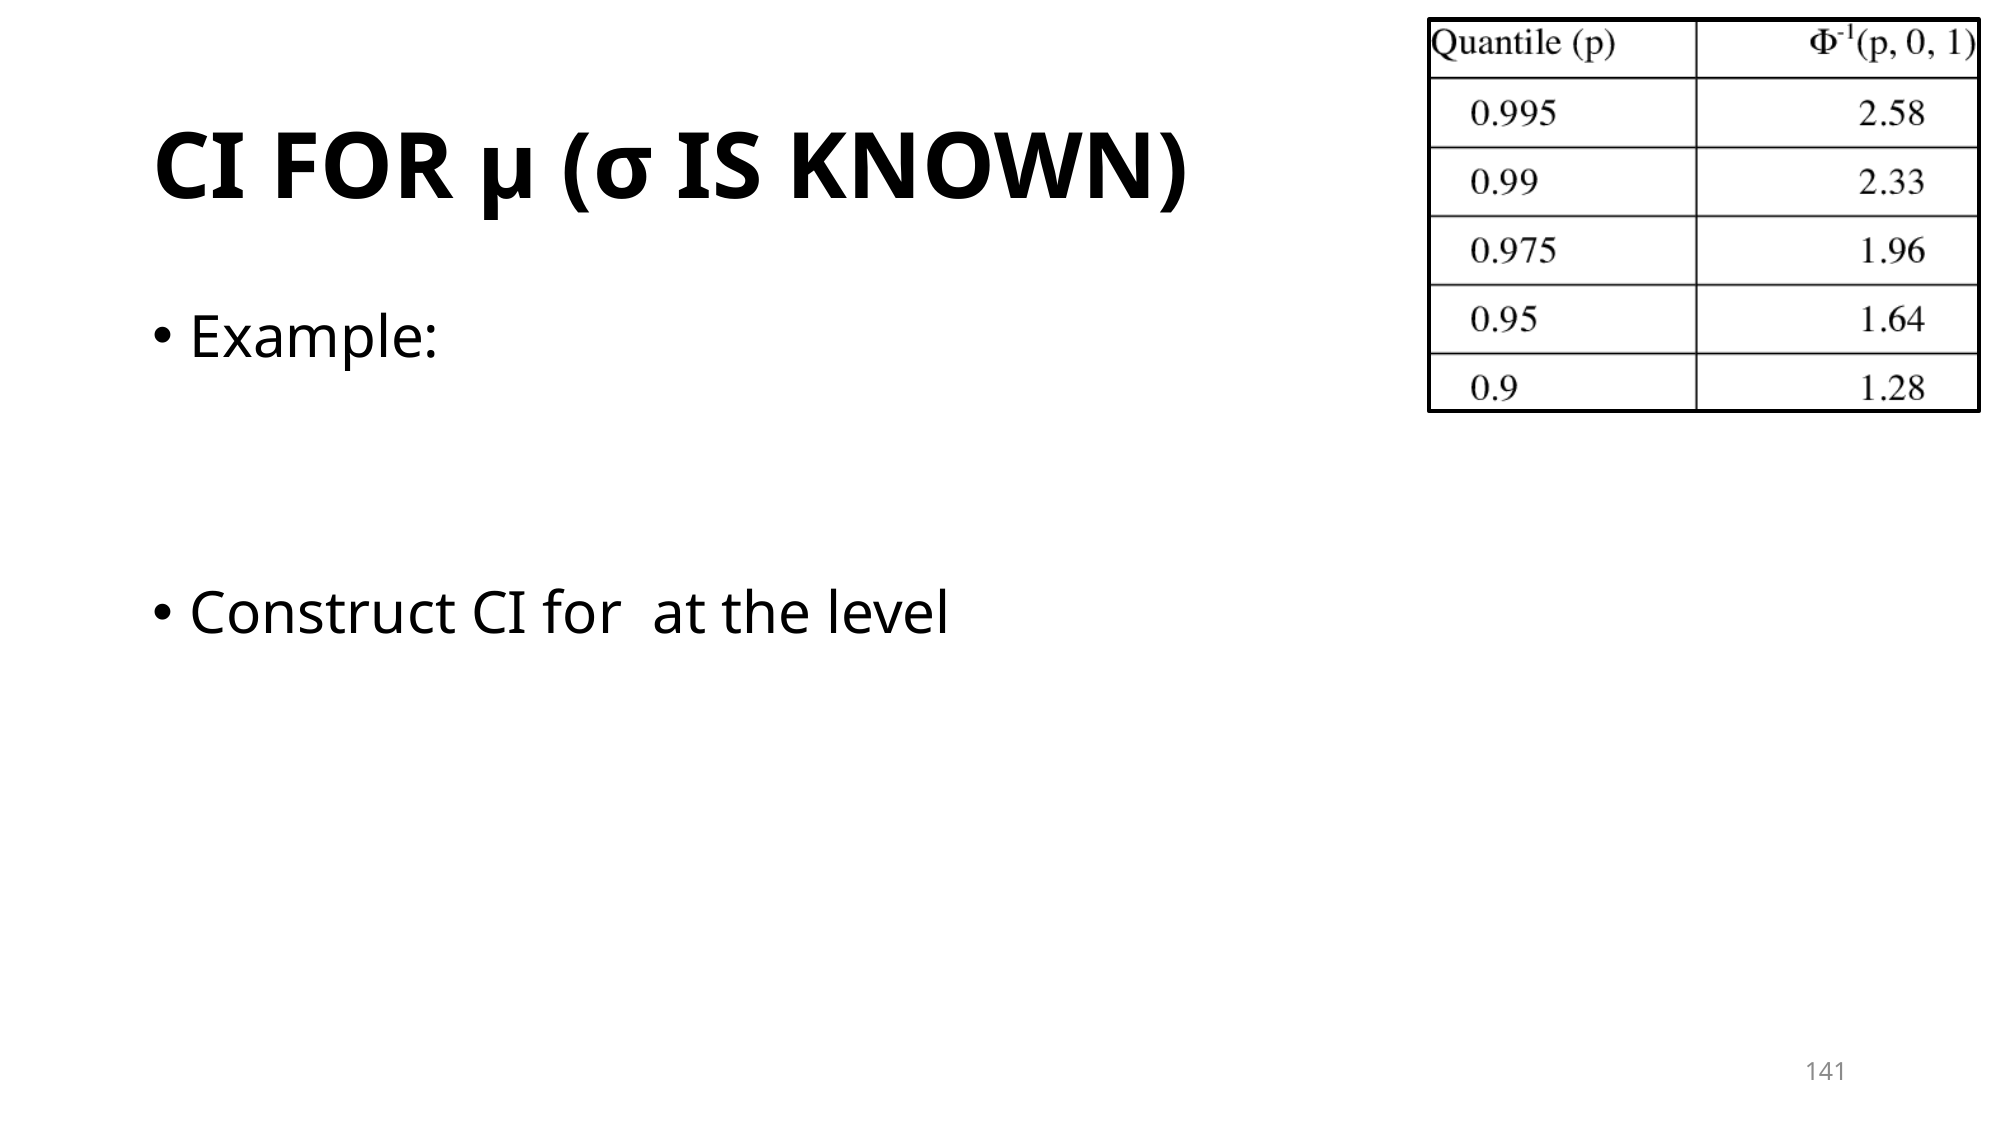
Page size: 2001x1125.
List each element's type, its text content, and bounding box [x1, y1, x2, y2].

picture [1431, 21, 1977, 409]
slide_number 141 [1412, 1042, 1863, 1103]
title CI FOR µ (σ IS KNOWN) [137, 59, 1427, 278]
